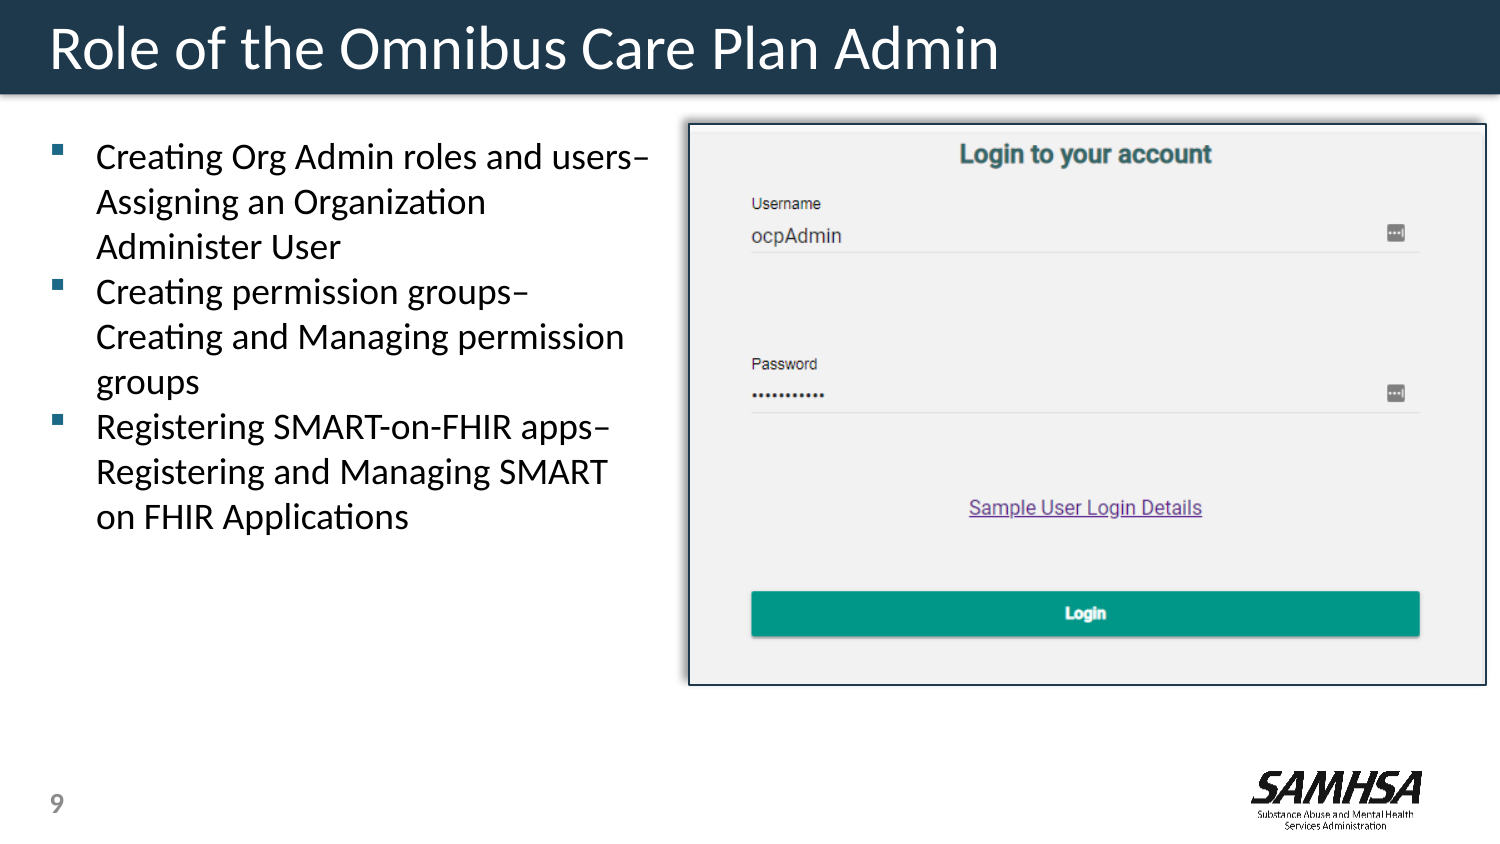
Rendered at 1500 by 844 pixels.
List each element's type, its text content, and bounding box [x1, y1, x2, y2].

picture [689, 124, 1485, 684]
text_box Creating Org Admin roles and users–Assigning an Organization Administer User Creating permission groups–Creating and Managing permission groups Registering SMART-on-FHIR apps–Registering and Managing SMART on FHIR Applications [34, 124, 668, 658]
slide_number 9 [34, 779, 297, 825]
title Role of the Omnibus Care Plan Admin [34, 16, 1130, 73]
picture [1249, 771, 1425, 835]
